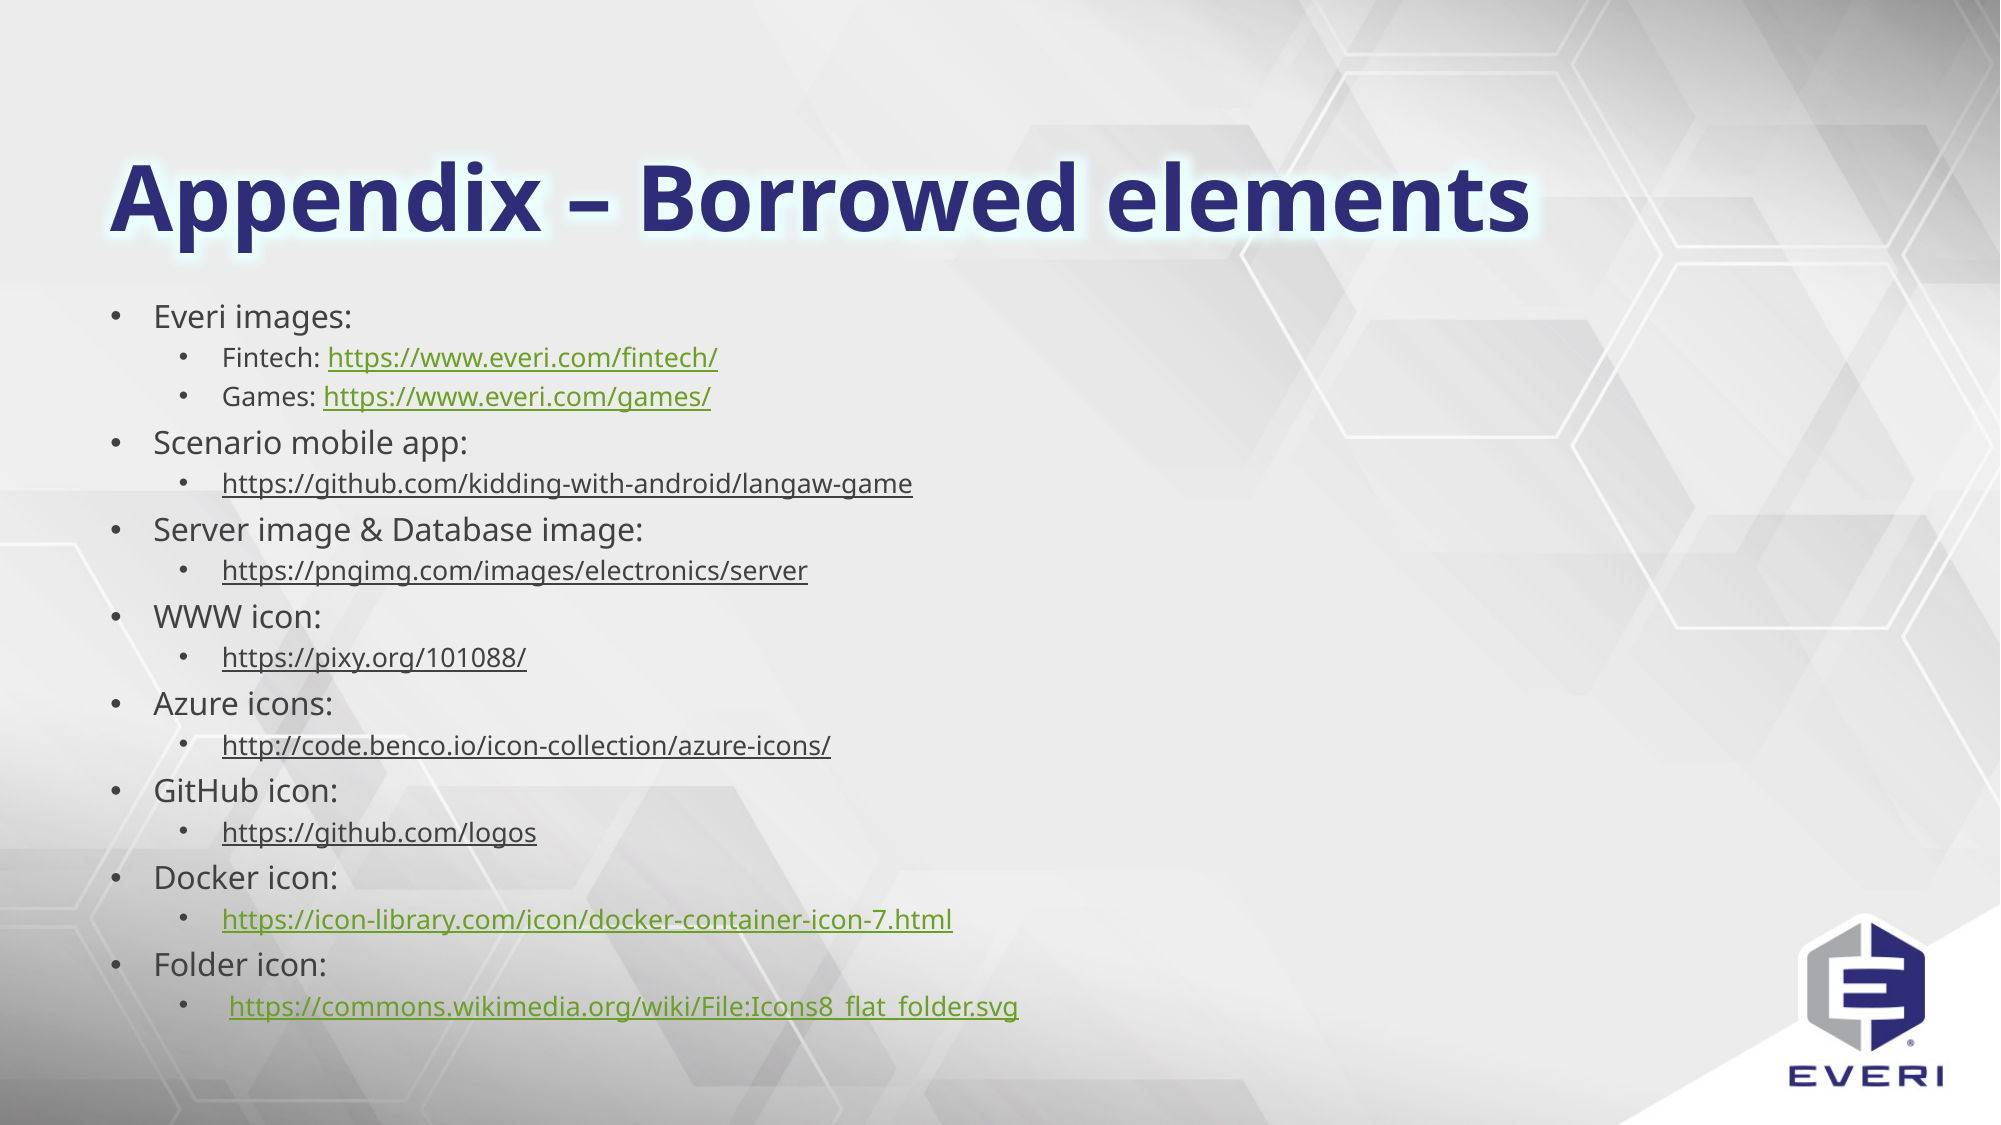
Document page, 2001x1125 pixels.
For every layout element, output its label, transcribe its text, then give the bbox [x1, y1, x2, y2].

picture [0, 0, 2000, 1125]
text_box Everi images: Fintech: https://www.everi.com/fintech/ Games: https://www.everi.com/games/ Scenario mobile app: https://github.com/kidding-with-android/langaw-game Server image & Database image: https://pngimg.com/images/electronics/server WWW icon: https://pixy.org/101088/ Azure icons: http://code.benco.io/icon-collection/azure-icons/ GitHub icon: https://github.com/logos Docker icon: https://icon-library.com/icon/docker-container-icon-7.html Folder icon: https://commons.wikimedia.org/wiki/File:Icons8_flat_folder.svg [95, 292, 1863, 1031]
text_box Appendix – Borrowed elements [95, 72, 1863, 257]
